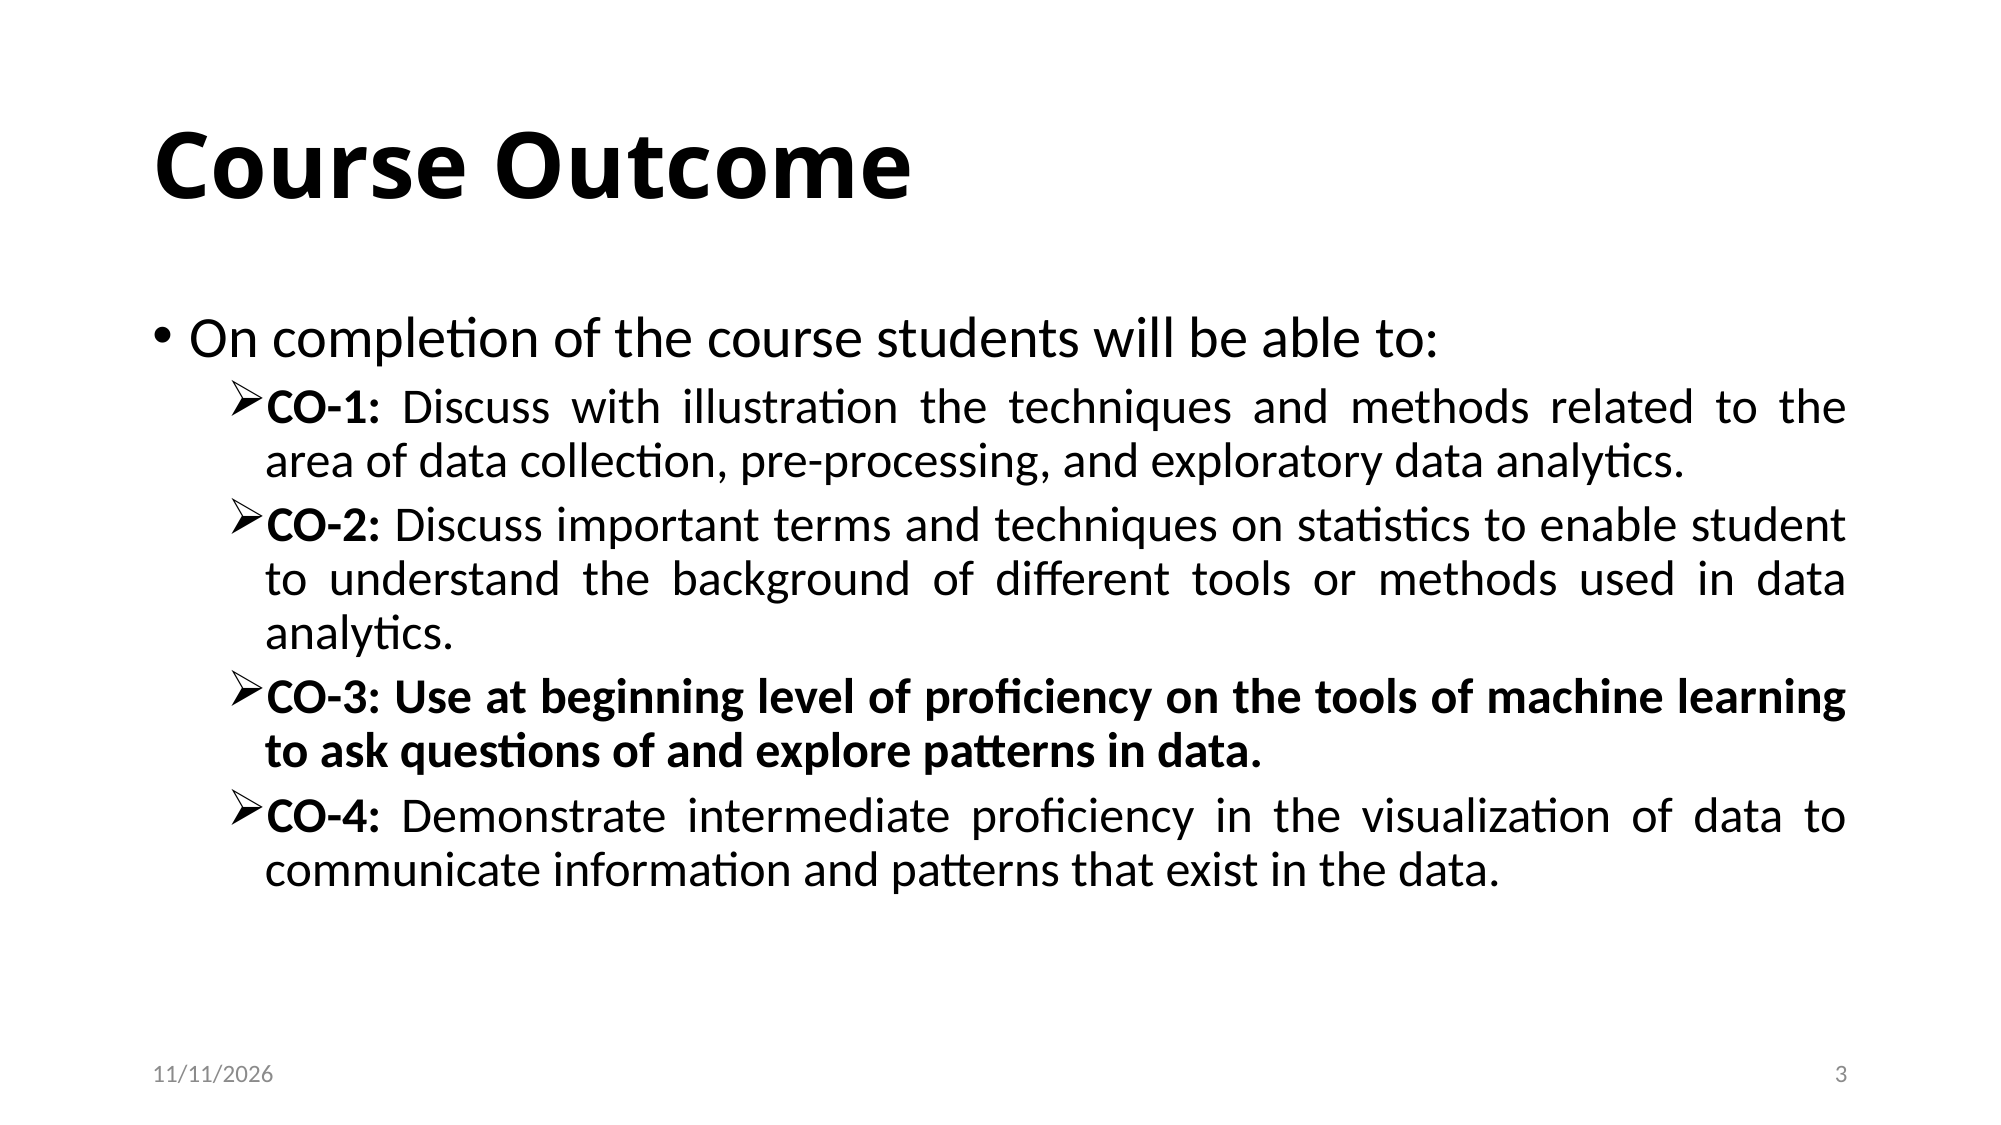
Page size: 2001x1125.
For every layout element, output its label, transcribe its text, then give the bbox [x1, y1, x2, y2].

slide_number 3 [1412, 1042, 1863, 1103]
title Course Outcome [137, 59, 1863, 278]
list On completion of the course students will be able to: CO-1: Discuss with illustration the techniques and methods related to the area of data collection, pre-processing, and exploratory data analytics. CO-2: Discuss important terms and techniques on statistics to enable student to understand the background of different tools or methods used in data analytics. CO-3: Use at beginning level of proficiency on the tools of machine learning to ask questions of and explore patterns in data. CO-4: Demonstrate intermediate proficiency in the visualization of data to communicate information and patterns that exist in the data. [137, 299, 1863, 1014]
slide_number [137, 1042, 588, 1103]
